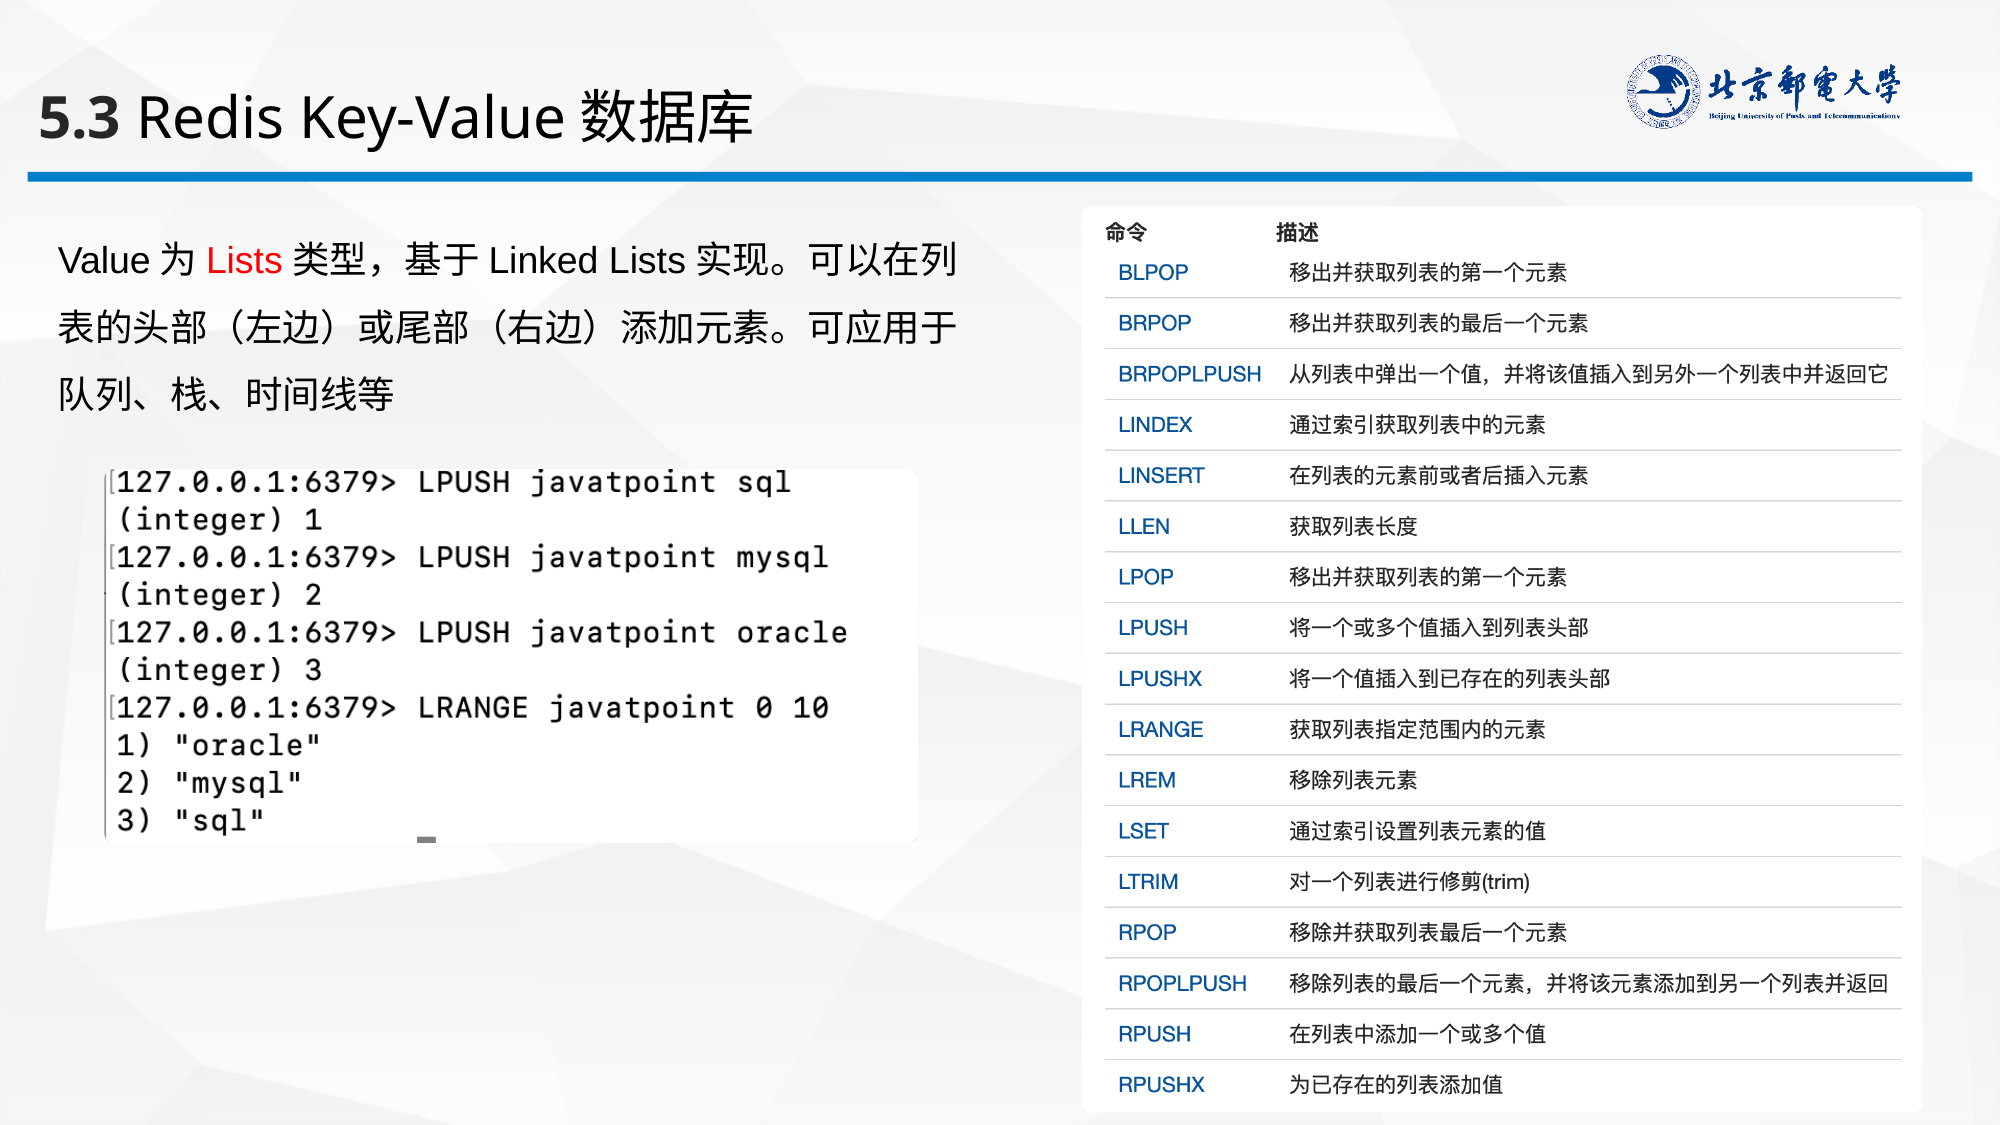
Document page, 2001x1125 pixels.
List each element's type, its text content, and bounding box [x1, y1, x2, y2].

picture [0, 0, 2000, 1125]
text_box Value为Lists类型，基于Linked Lists实现。可以在列表的头部（左边）或尾部（右边）添加元素。可应用于队列、栈、时间线等 [43, 206, 987, 424]
text_box [1083, 171, 1973, 183]
text_box 5.3 Redis Key-Value数据库 [23, 73, 1083, 368]
